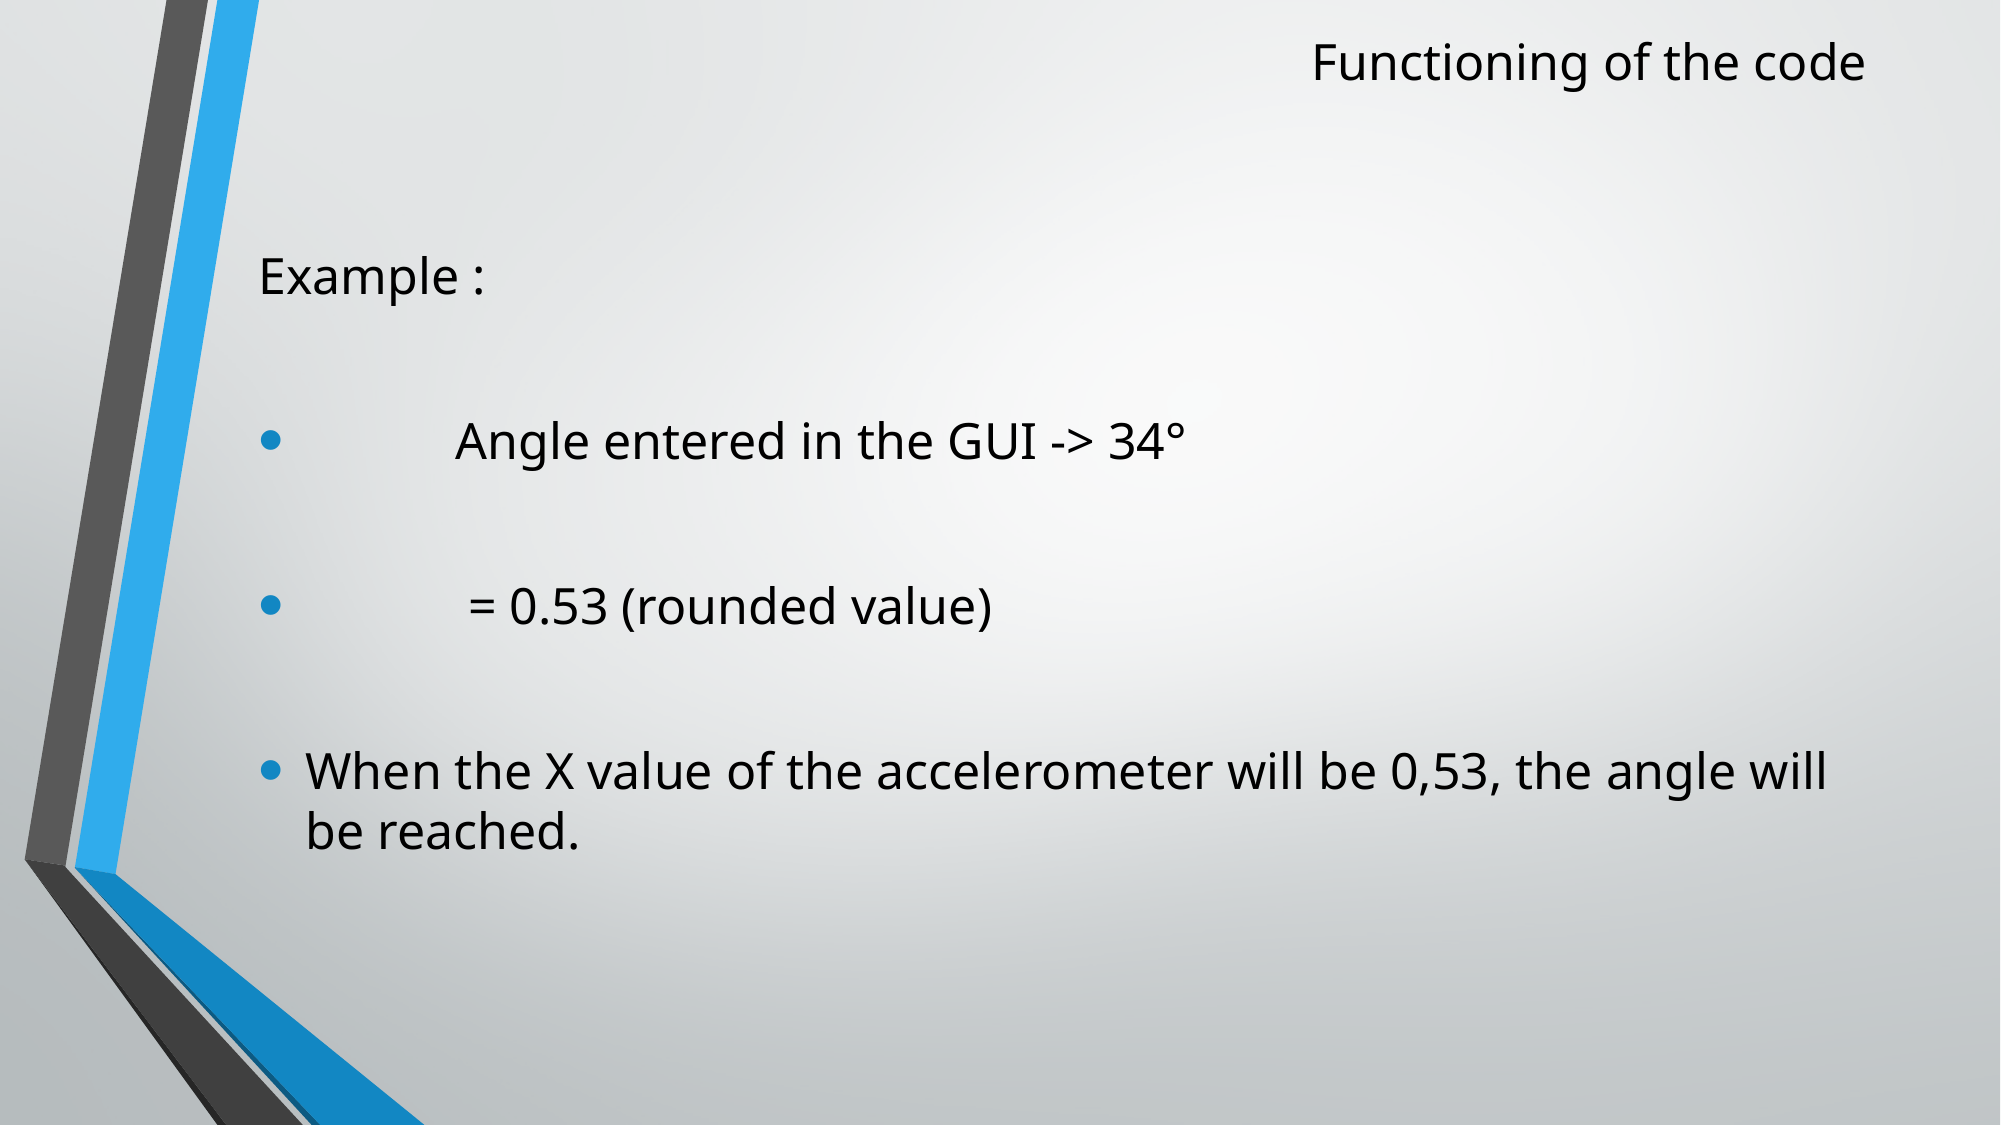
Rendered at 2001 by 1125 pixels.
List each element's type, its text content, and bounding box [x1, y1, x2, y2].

text_box Functioning of the code [1178, 0, 2000, 122]
